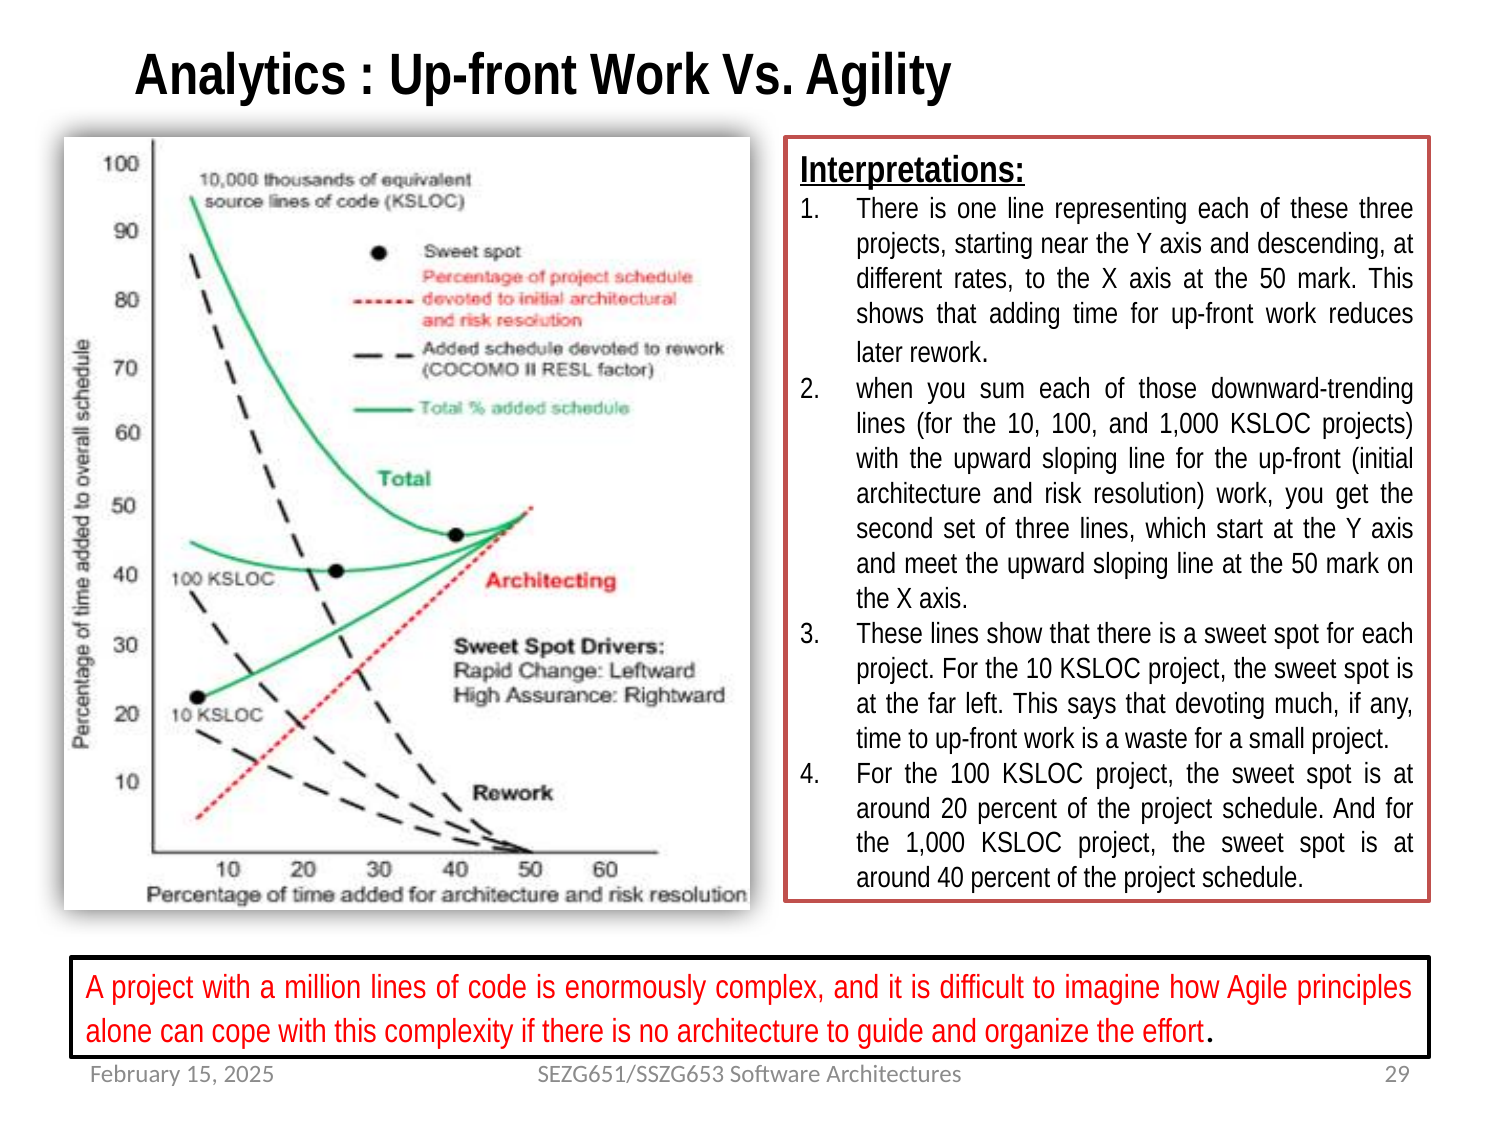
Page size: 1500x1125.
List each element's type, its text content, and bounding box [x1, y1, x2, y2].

text_box A project with a million lines of code is enormously complex, and it is difficult to imagine how Agile principles alone can cope with this complexity if there is no architecture to guide and organize the effort. [69, 955, 1431, 1059]
slide_number 29 [1074, 1059, 1425, 1103]
text_box Interpretations: There is one line representing each of these three projects, starting near the Y axis and descending, at different rates, to the X axis at the 50 mark. This shows that adding time for up-front work reduces later rework. when you sum each of those downward-trending lines (for the 10, 100, and 1,000 KSLOC projects) with the upward sloping line for the up-front (initial architecture and risk resolution) work, you get the second set of three lines, which start at the Y axis and meet the upward sloping line at the 50 mark on the X axis. These lines show that there is a sweet spot for each project. For the 10 KSLOC project, the sweet spot is at the far left. This says that devoting much, if any, time to up-front work is a waste for a small project. For the 100 KSLOC project, the sweet spot is at around 20 percent of the project schedule. And for the 1,000 KSLOC project, the sweet spot is at around 40 percent of the project schedule. [783, 135, 1431, 903]
picture [64, 136, 751, 910]
title Analytics : Up-front Work Vs. Agility [63, 17, 1024, 125]
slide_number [75, 1042, 425, 1103]
footer SEZG651/SSZG653 Software Architectures [512, 1059, 988, 1103]
